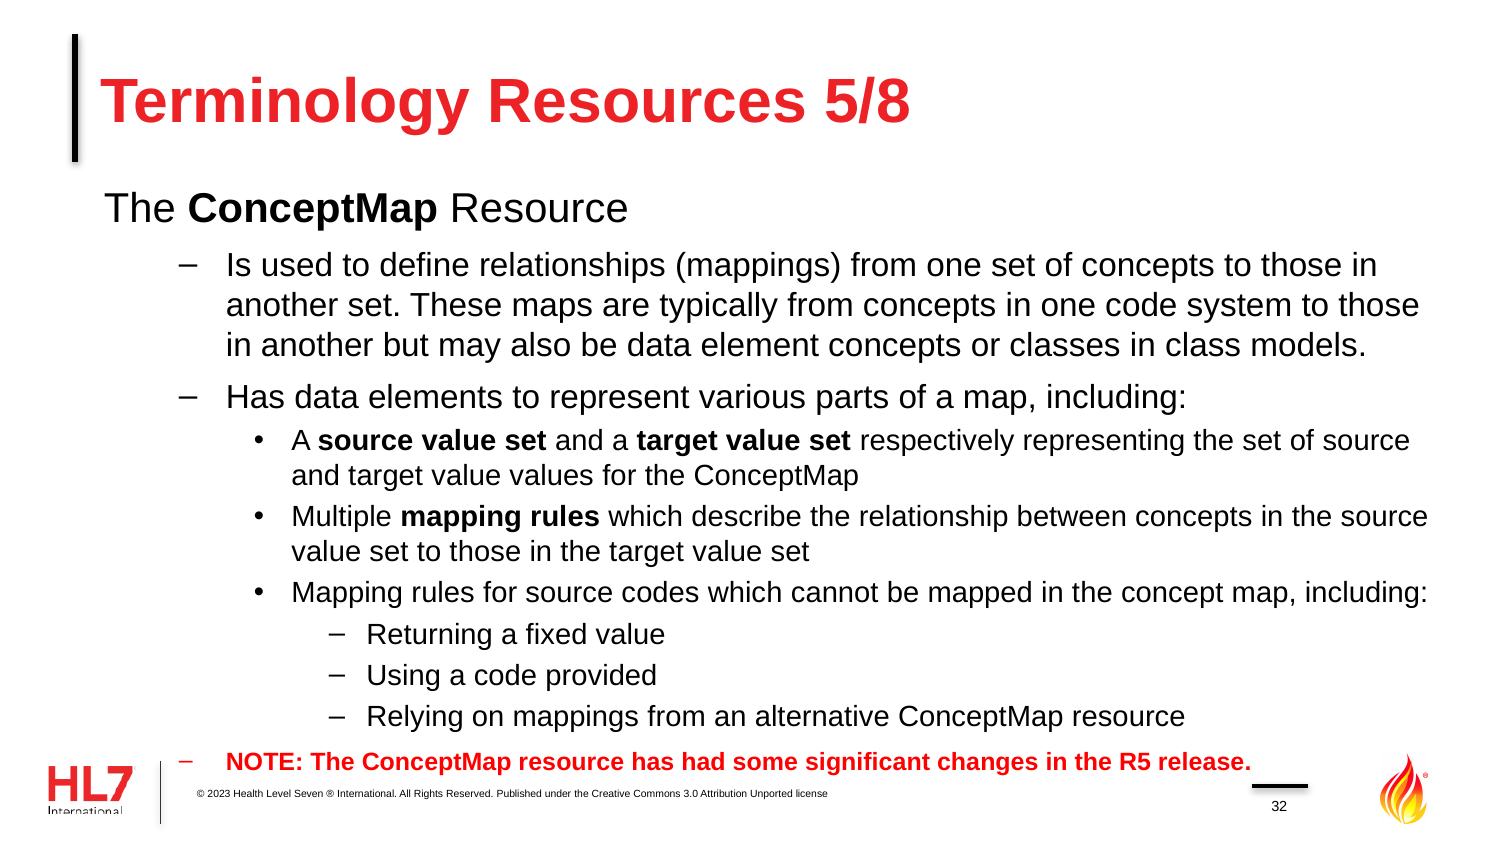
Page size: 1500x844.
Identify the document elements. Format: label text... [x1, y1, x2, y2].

footer © 2023 Health Level Seven ® International. All Rights Reserved. Published under the Creative Commons 3.0 Attribution Unported license [196, 786, 941, 813]
picture [1380, 765, 1428, 824]
list The ConceptMap Resource Is used to define relationships (mappings) from one set of concepts to those in another set. These maps are typically from concepts in one code system to those in another but may also be data element concepts or classes in class models. Has data elements to represent various parts of a map, including: A source value set and a target value set respectively representing the set of source and target value values for the ConceptMap Multiple mapping rules which describe the relationship between concepts in the source value set to those in the target value set Mapping rules for source codes which cannot be mapped in the concept map, including: Returning a fixed value Using a code provided Relying on mappings from an alternative ConceptMap resource NOTE: The ConceptMap resource has had some significant changes in the R5 release. [103, 180, 1454, 765]
title Terminology Resources 5/8 [100, 33, 1451, 163]
slide_number 32 [1257, 788, 1302, 815]
